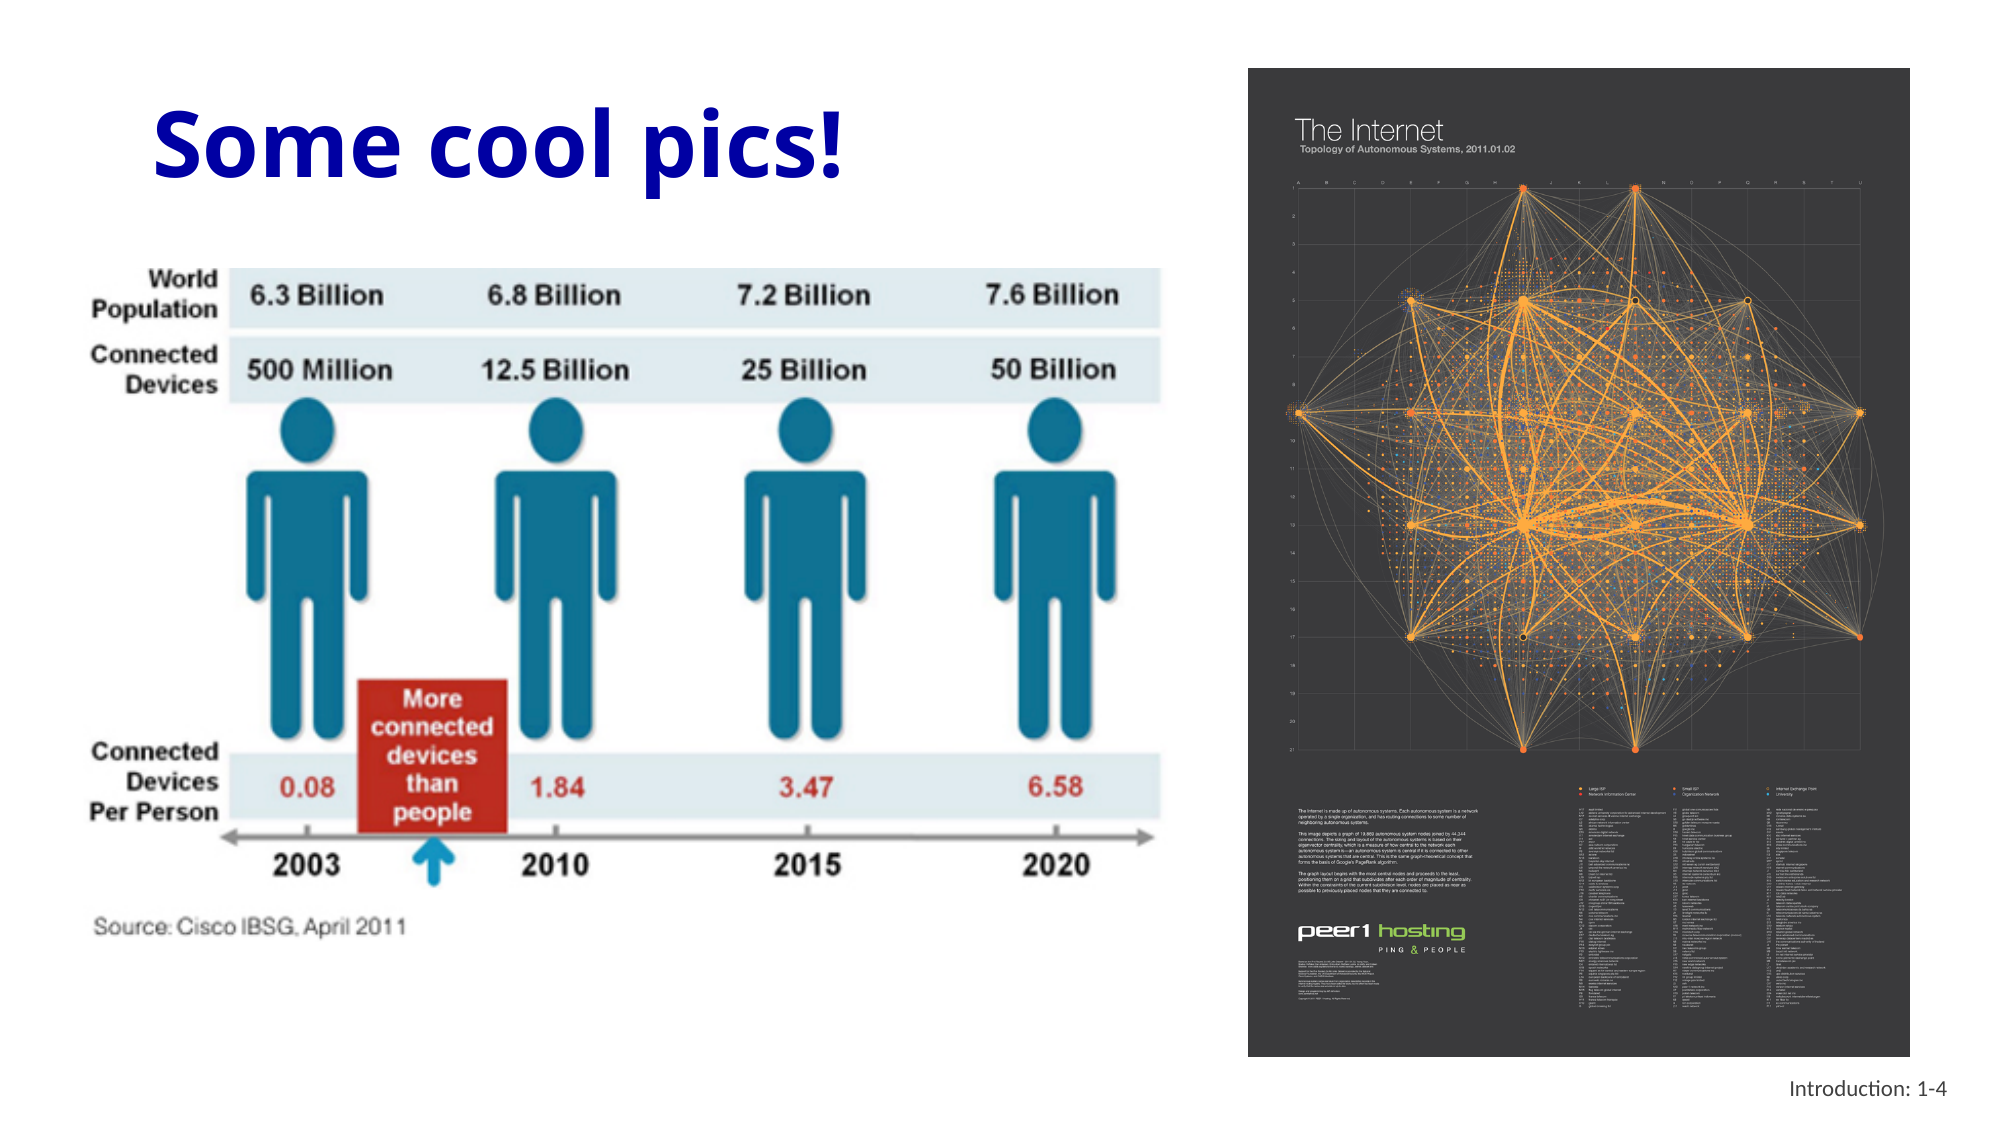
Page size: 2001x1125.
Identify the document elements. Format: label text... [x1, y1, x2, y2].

picture [1248, 68, 1910, 1057]
picture [68, 268, 1196, 942]
slide_number Introduction: 1-4 [1512, 1056, 1963, 1117]
title Some cool pics! [137, 74, 1248, 221]
